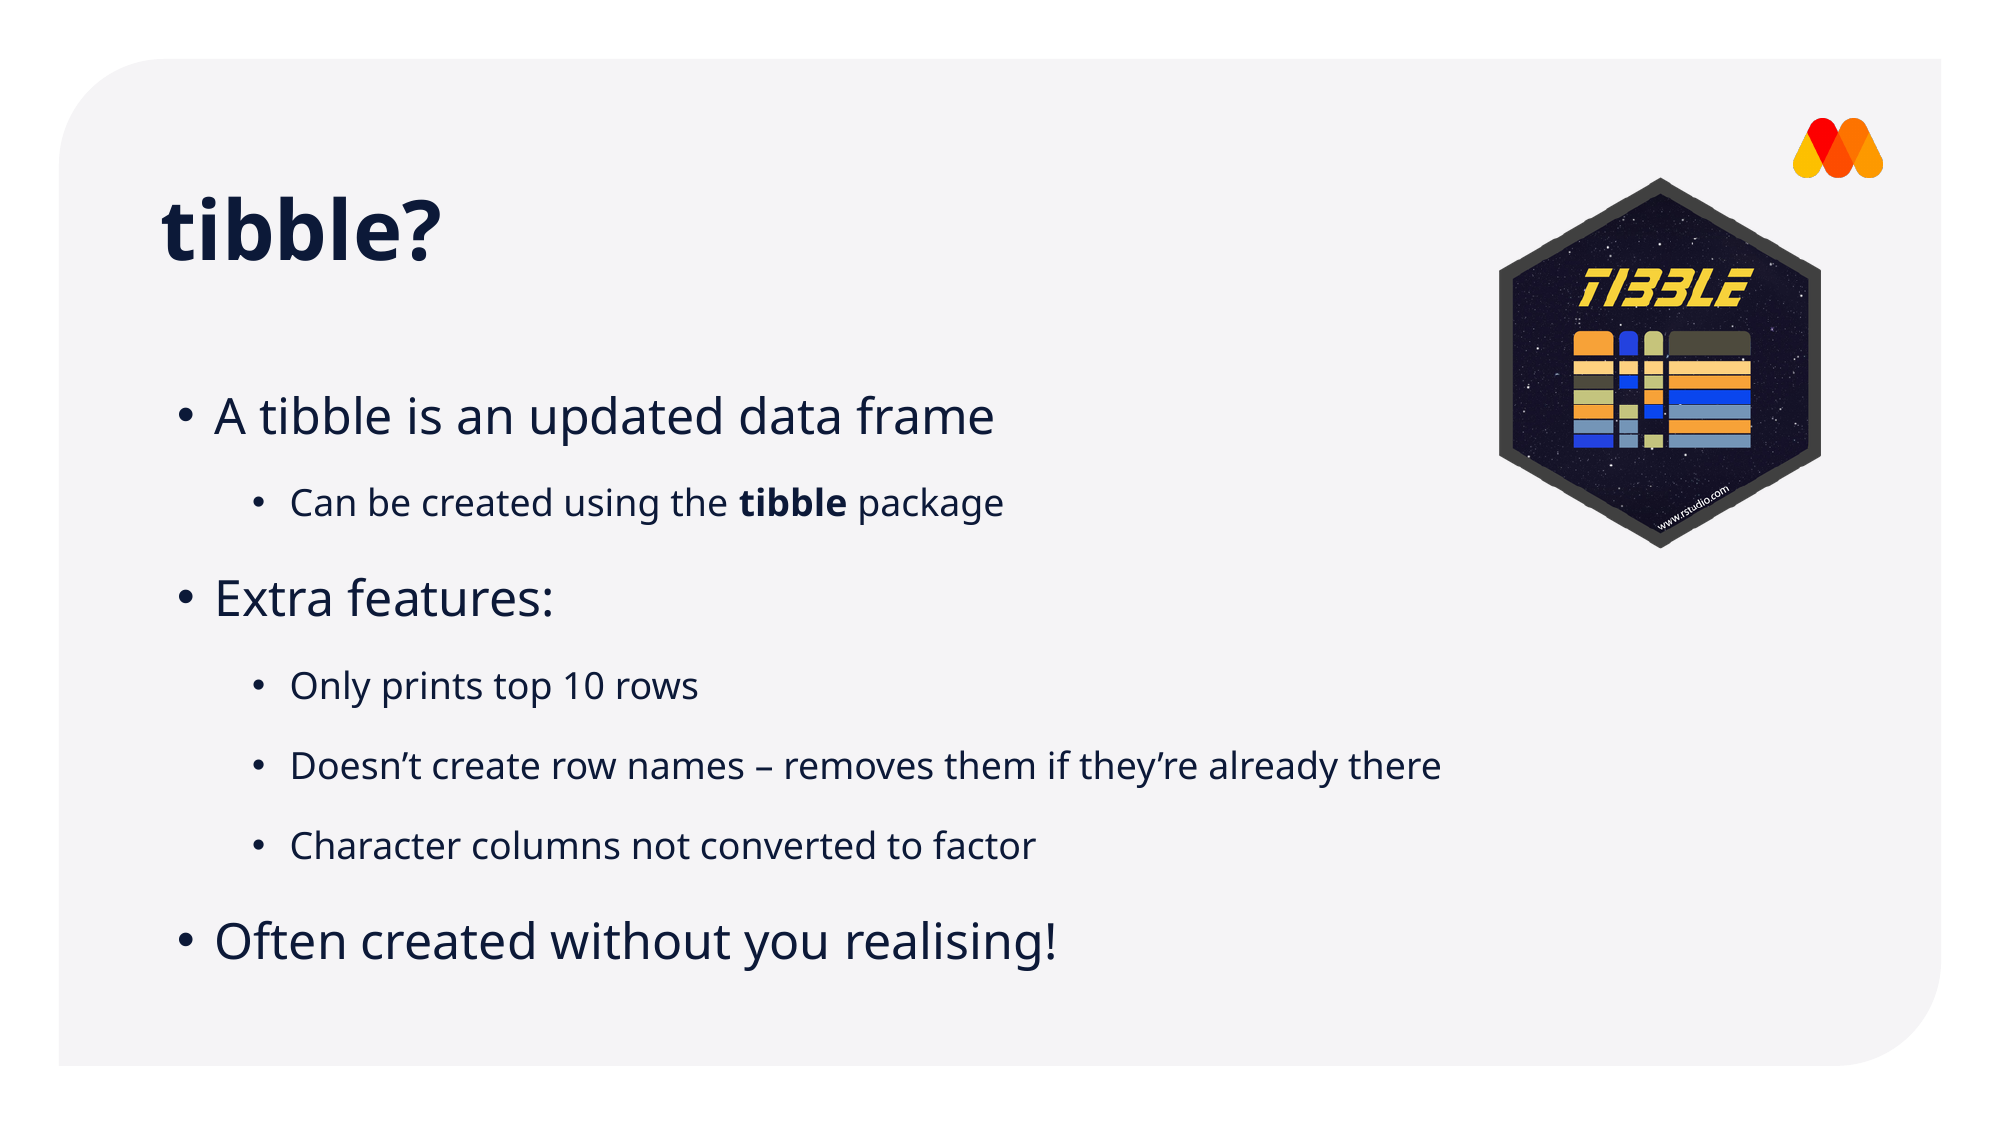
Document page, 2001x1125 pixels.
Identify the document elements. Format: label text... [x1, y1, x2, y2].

text_box A tibble is an updated data frame Can be created using the tibble package Extra features: Only prints top 10 rows Doesn’t create row names – removes them if they’re already there Character columns not converted to factor Often created without you realising! [177, 354, 1821, 950]
text_box tibble? [160, 177, 443, 278]
picture [1499, 118, 1883, 549]
